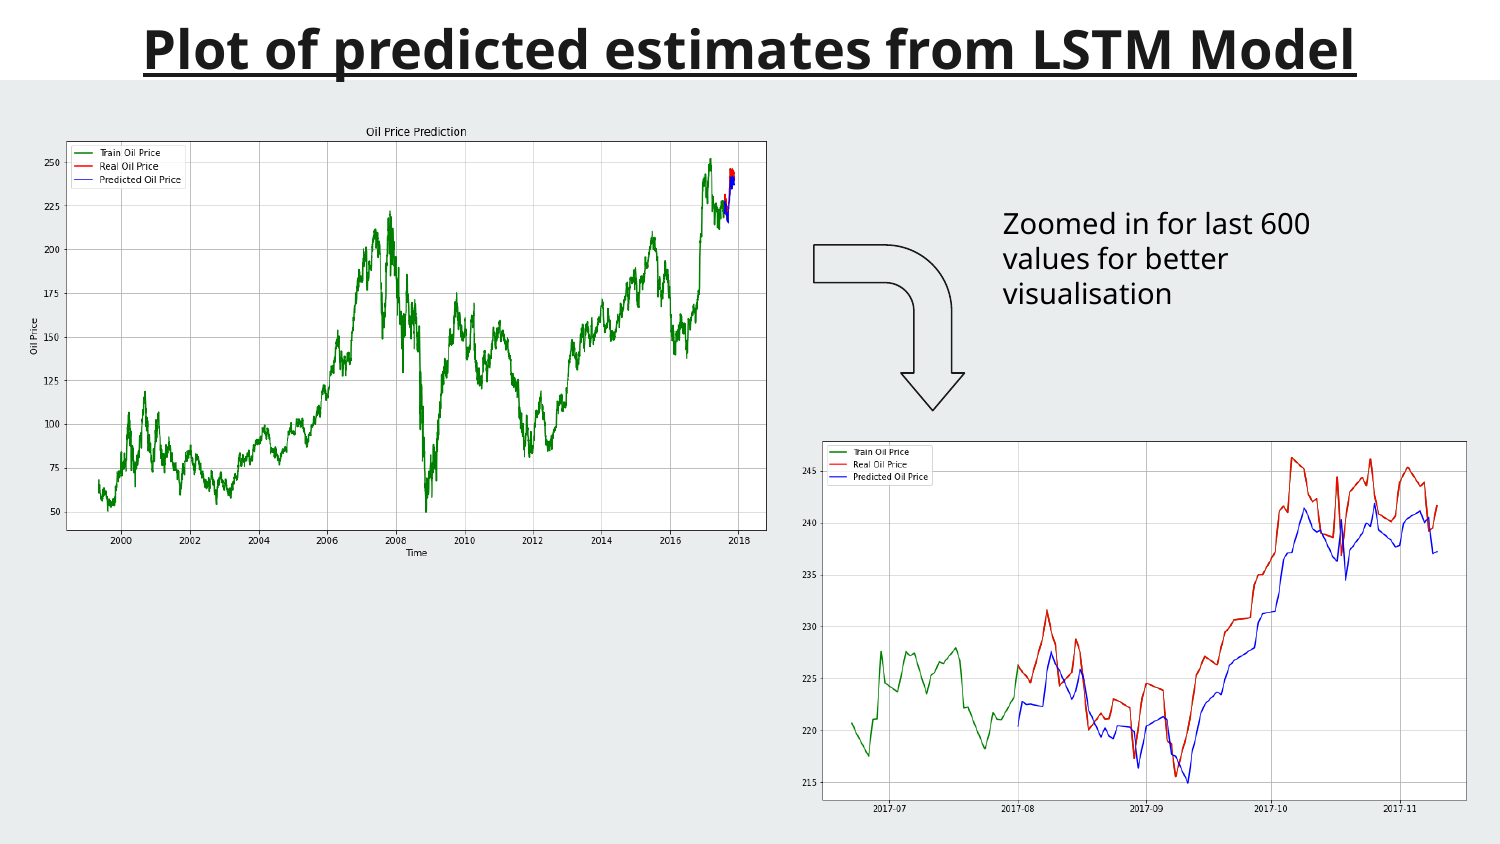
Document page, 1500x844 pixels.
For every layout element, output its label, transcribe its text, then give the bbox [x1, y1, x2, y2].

text_box [813, 244, 965, 411]
text_box Zoomed in for last 600 values for better visualisation [987, 190, 1376, 326]
text_box Plot of predicted estimates from LSTM Model [63, 0, 1437, 95]
picture [795, 435, 1471, 819]
picture [24, 120, 771, 565]
